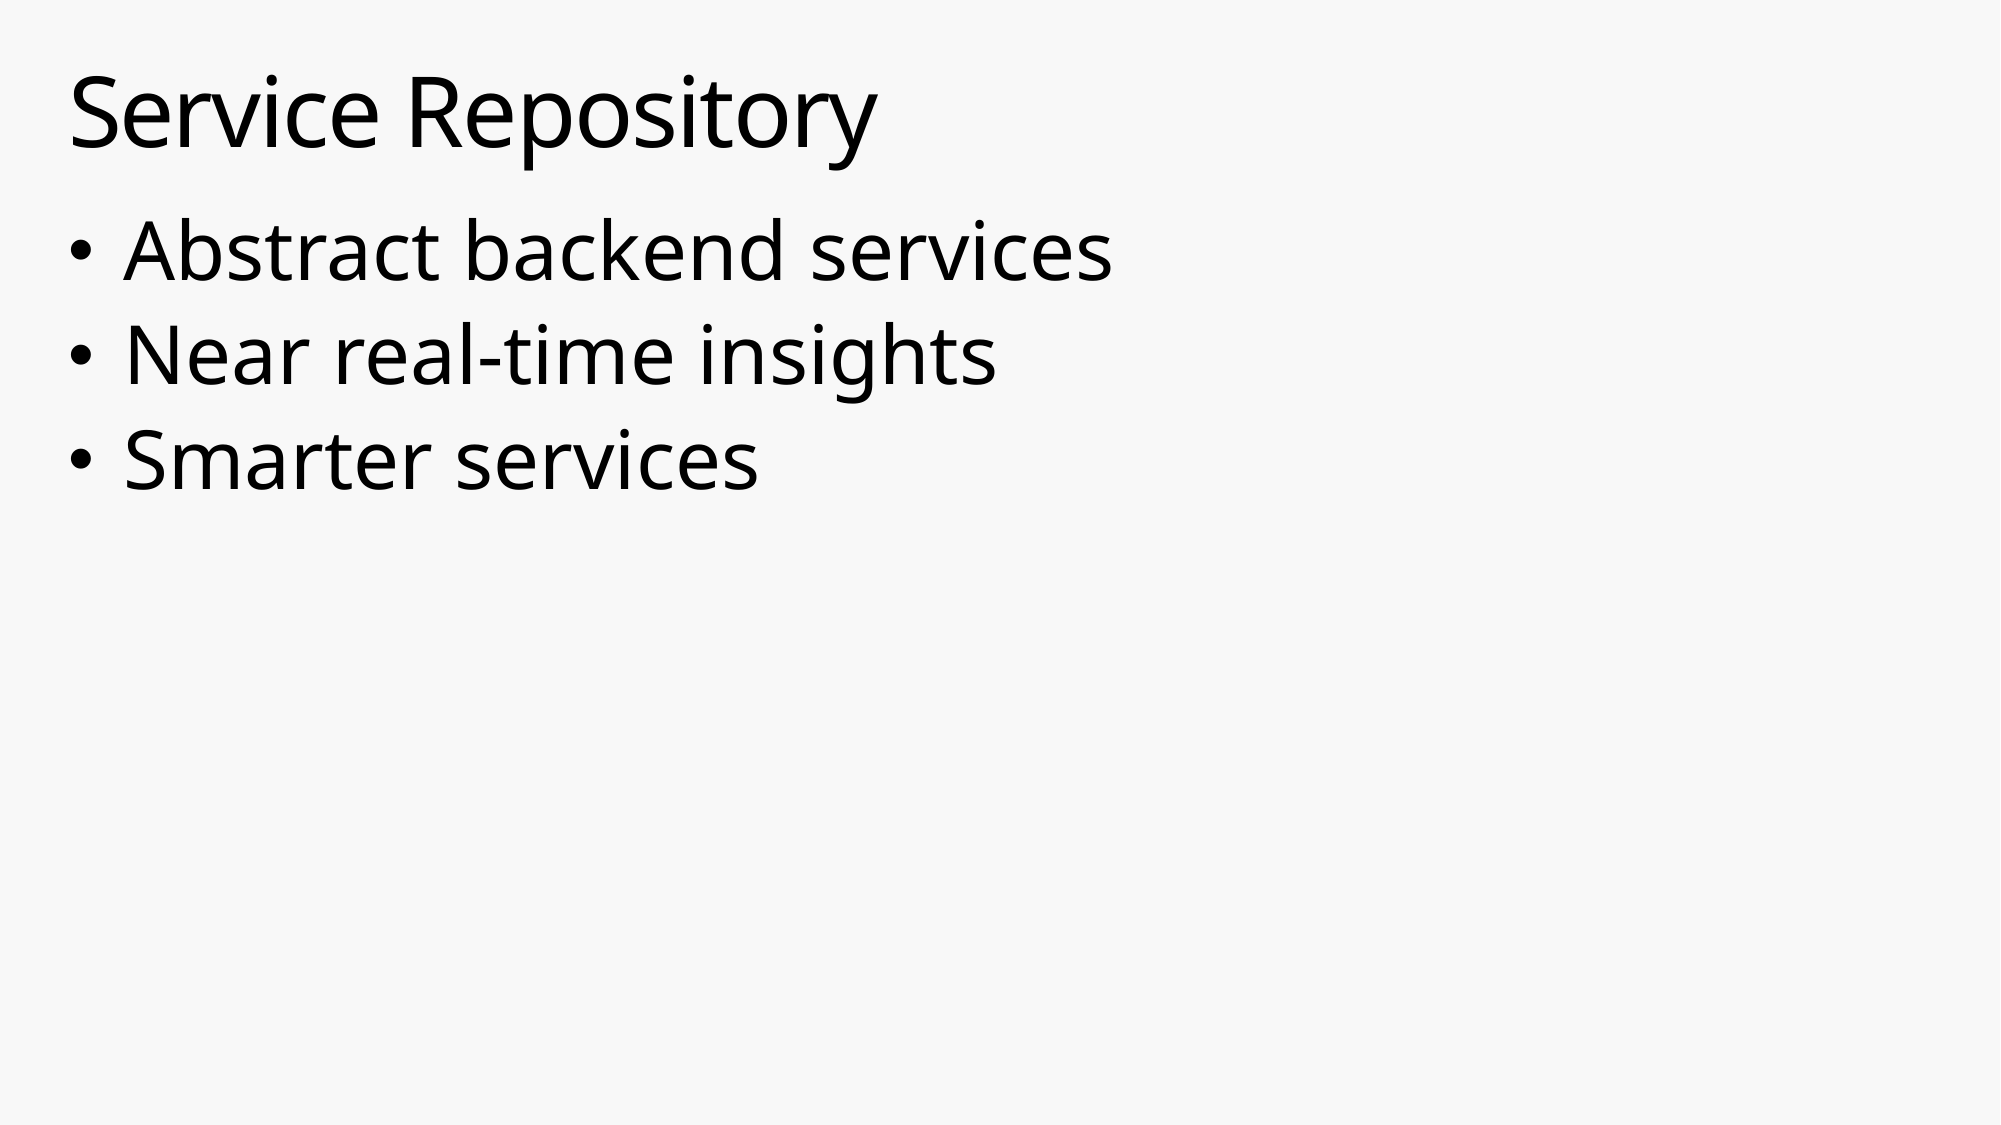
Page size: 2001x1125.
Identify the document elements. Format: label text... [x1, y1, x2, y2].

list Abstract backend services Near real-time insights Smarter services [44, 196, 1956, 533]
title Service Repository [44, 47, 1957, 196]
